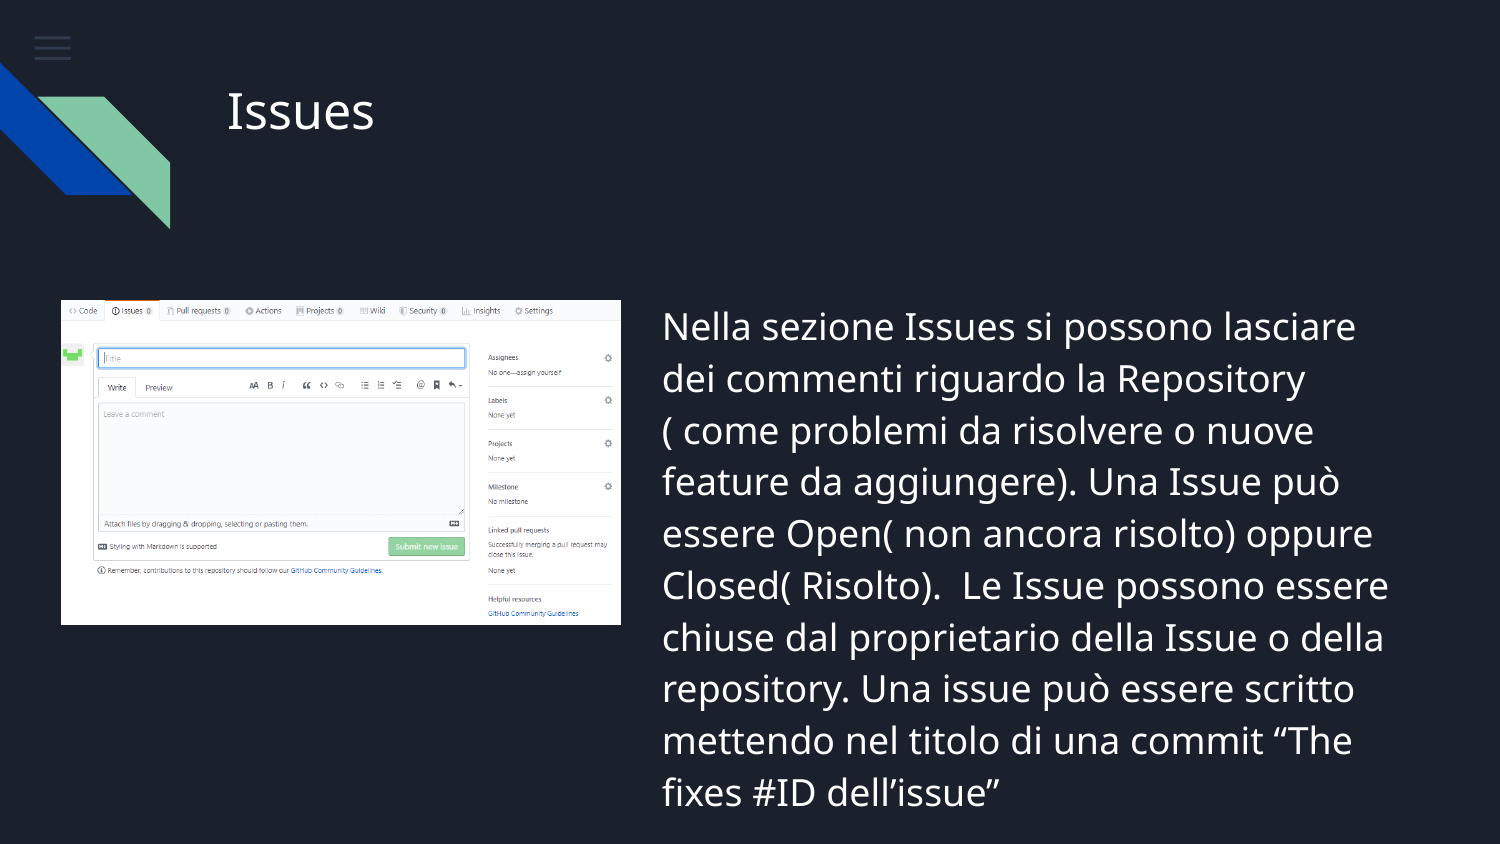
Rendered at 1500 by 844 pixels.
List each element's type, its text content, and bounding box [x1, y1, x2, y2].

title Issues [212, 64, 1368, 215]
picture [61, 300, 621, 625]
list Nella sezione Issues si possono lasciare dei commenti riguardo la Repository ( come problemi da risolvere o nuove feature da aggiungere). Una Issue può essere Open( non ancora risolto) oppure Closed( Risolto). Le Issue possono essere chiuse dal proprietario della Issue o della repository. Una issue può essere scritto mettendo nel titolo di una commit “The ﬁxes #ID dell’issue” [646, 281, 1410, 742]
